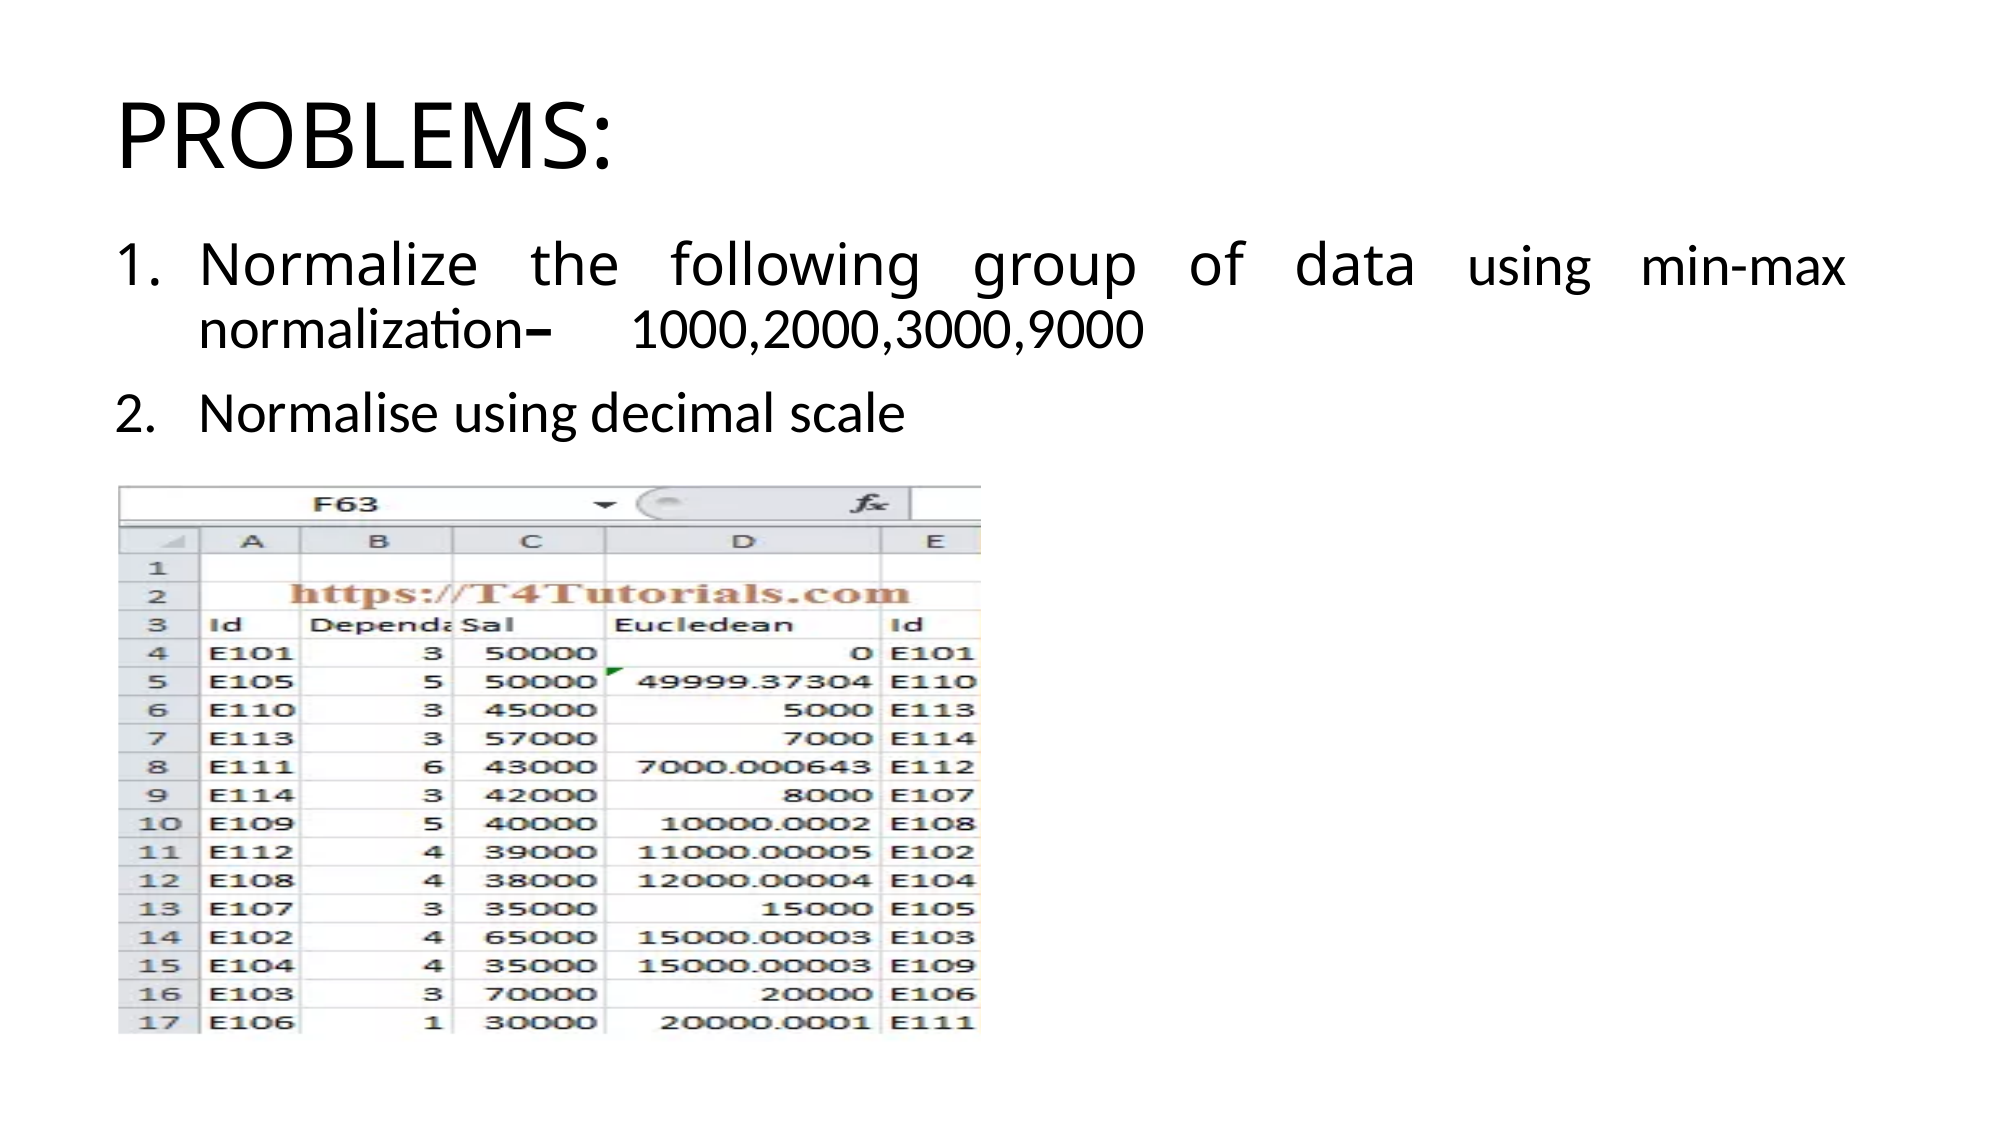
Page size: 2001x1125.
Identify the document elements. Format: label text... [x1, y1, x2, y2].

title PROBLEMS: [99, 30, 1825, 228]
list Normalize the following group of data using min-max normalization–fol1000,2000,3000,9000 Normalise using decimal scale [99, 228, 1863, 897]
picture [118, 485, 981, 1042]
